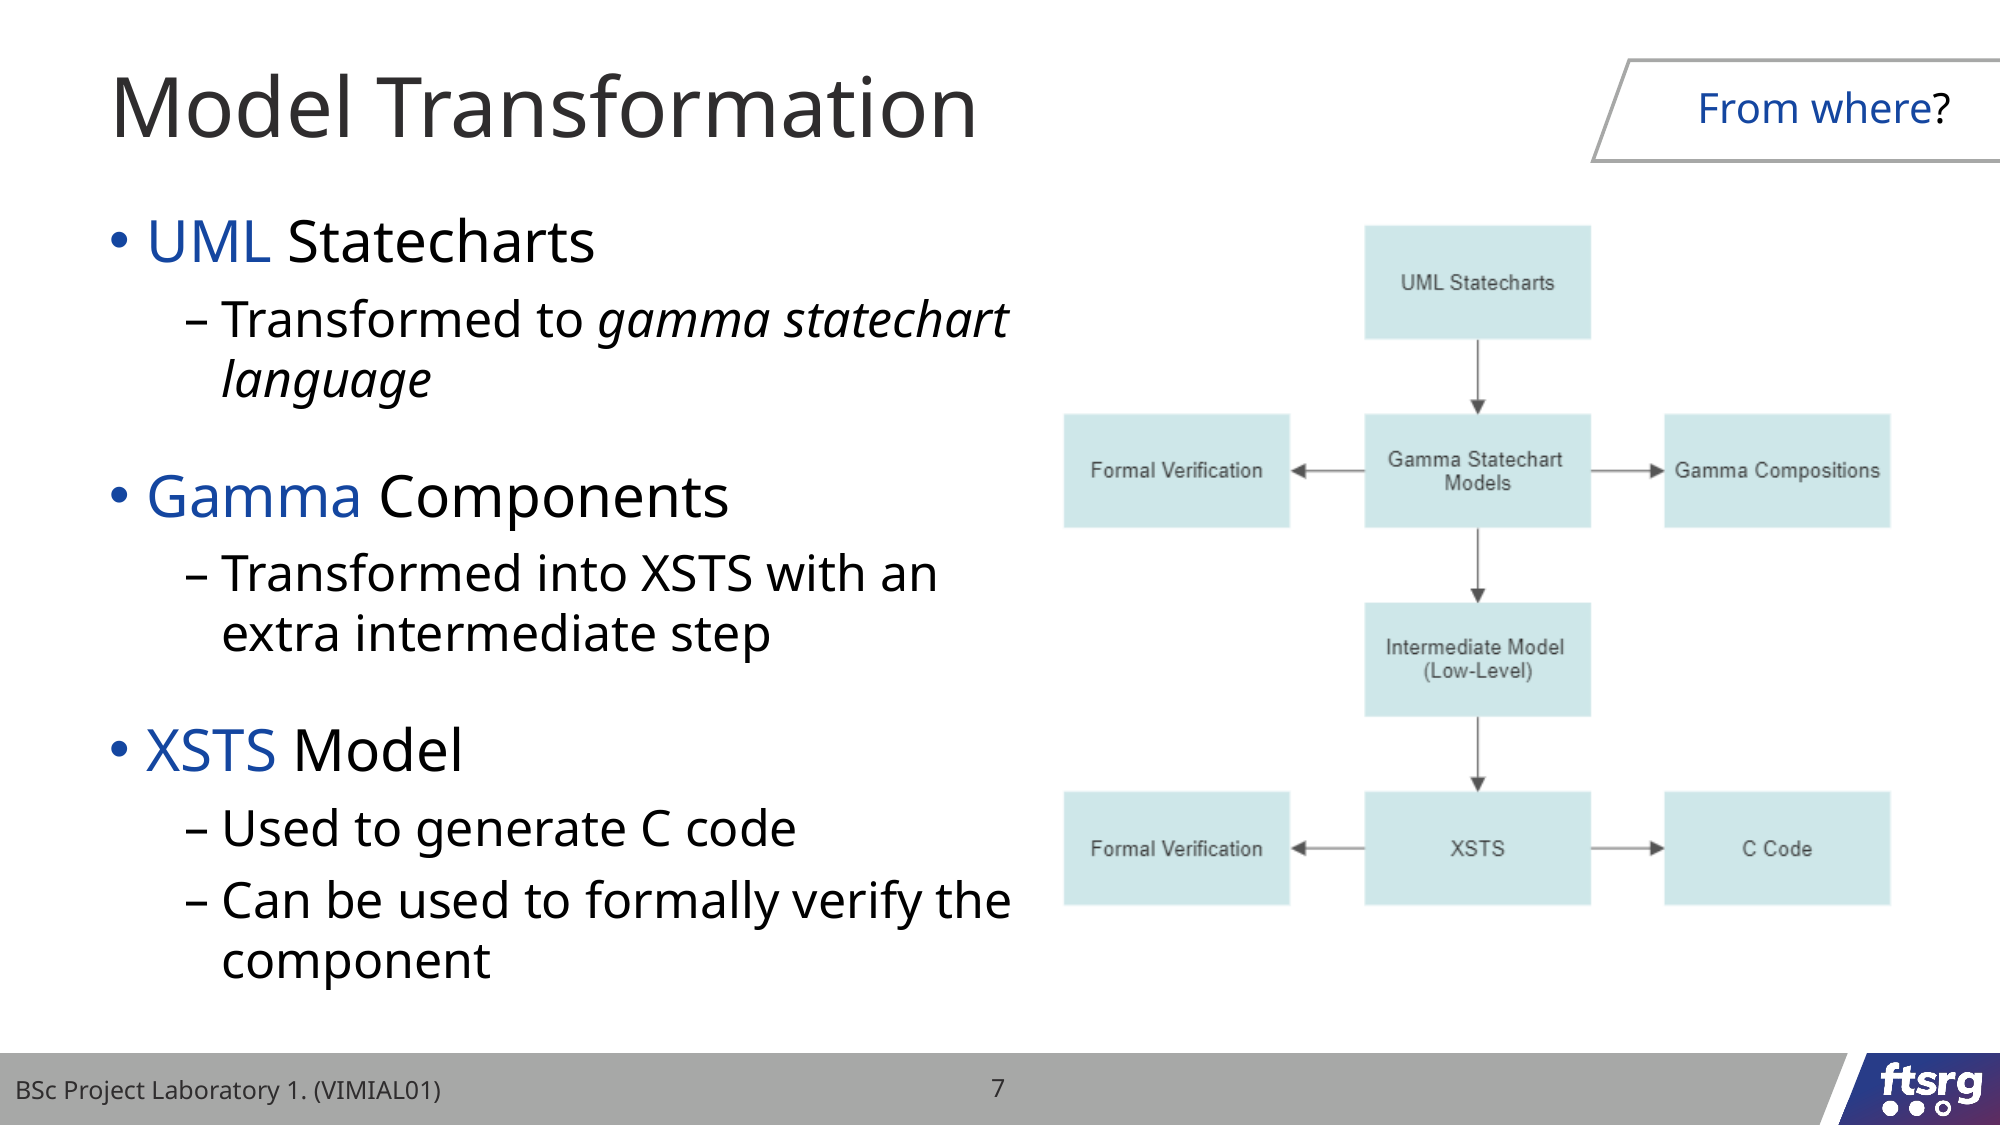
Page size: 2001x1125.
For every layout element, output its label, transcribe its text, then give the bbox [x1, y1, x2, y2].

footer BSc Project Laboratory 1. (VIMIAL01) [0, 1057, 675, 1121]
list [1044, 201, 1912, 923]
picture [1876, 1058, 1985, 1121]
text_box From where? [1682, 74, 2000, 140]
title Model Transformation [94, 51, 1903, 170]
text_box UML Statecharts Transformed to gamma statechart language Gamma Components Transformed into XSTS with an extra intermediate step XSTS Model Used to generate C code Can be used to formally verify the component [94, 197, 1045, 1026]
text_box [1588, 57, 2000, 165]
slide_number 7 [773, 1057, 1224, 1121]
